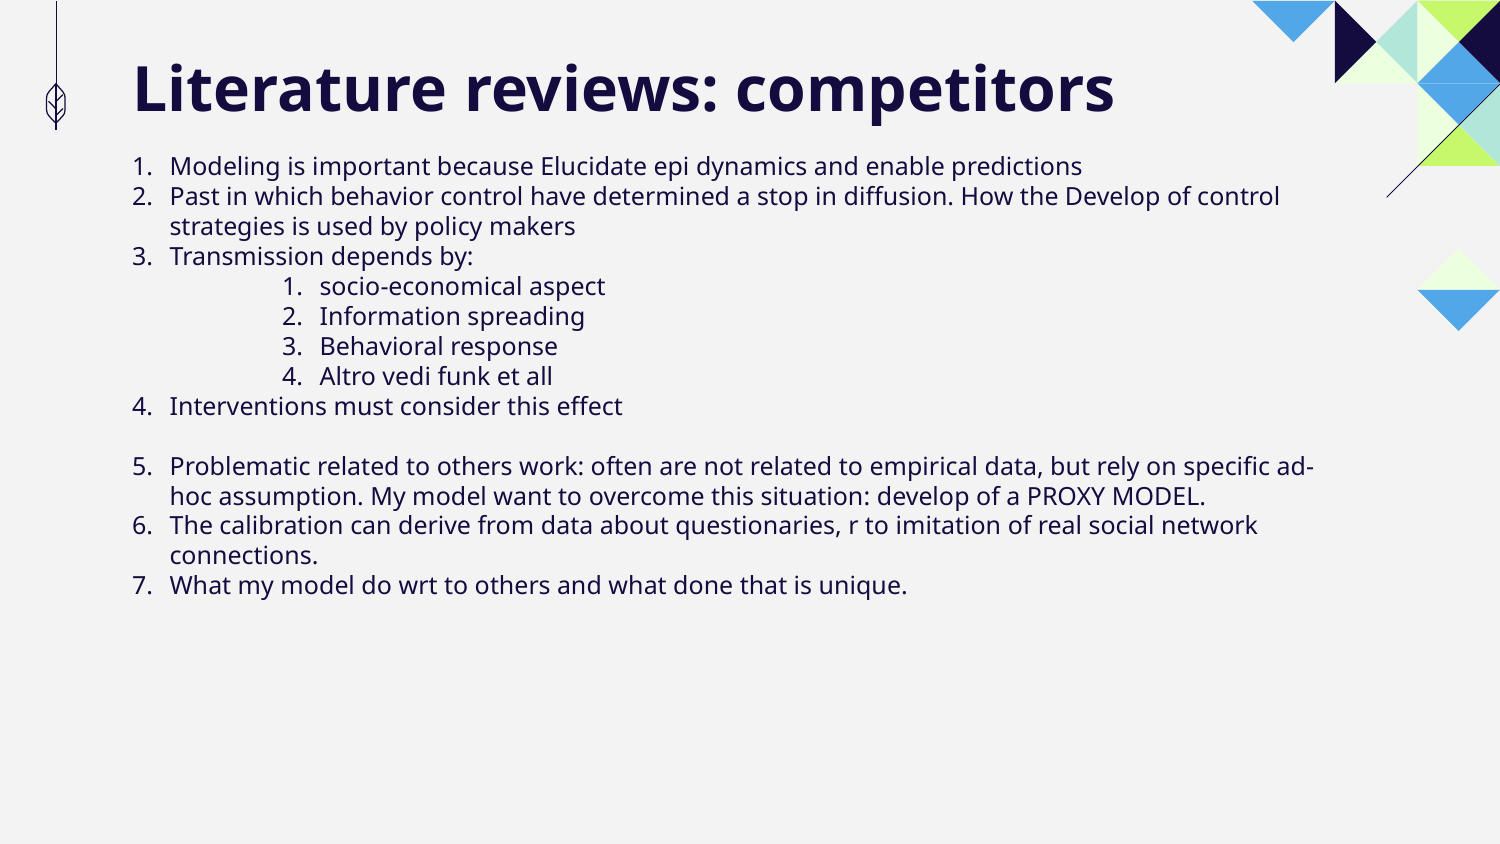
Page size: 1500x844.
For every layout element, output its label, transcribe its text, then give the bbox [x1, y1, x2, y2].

subtitle Modeling is important because Elucidate epi dynamics and enable predictions Past in which behavior control have determined a stop in diffusion. How the Develop of control strategies is used by policy makers Transmission depends by: socio-economical aspect Information spreading Behavioral response Altro vedi funk et all Interventions must consider this effect Problematic related to others work: often are not related to empirical data, but rely on specific ad-hoc assumption. My model want to overcome this situation: develop of a PROXY MODEL. The calibration can derive from data about questionaries, r to imitation of real social network connections. What my model do wrt to others and what done that is unique. [116, 135, 1333, 828]
title Literature reviews: competitors [116, 33, 1381, 128]
